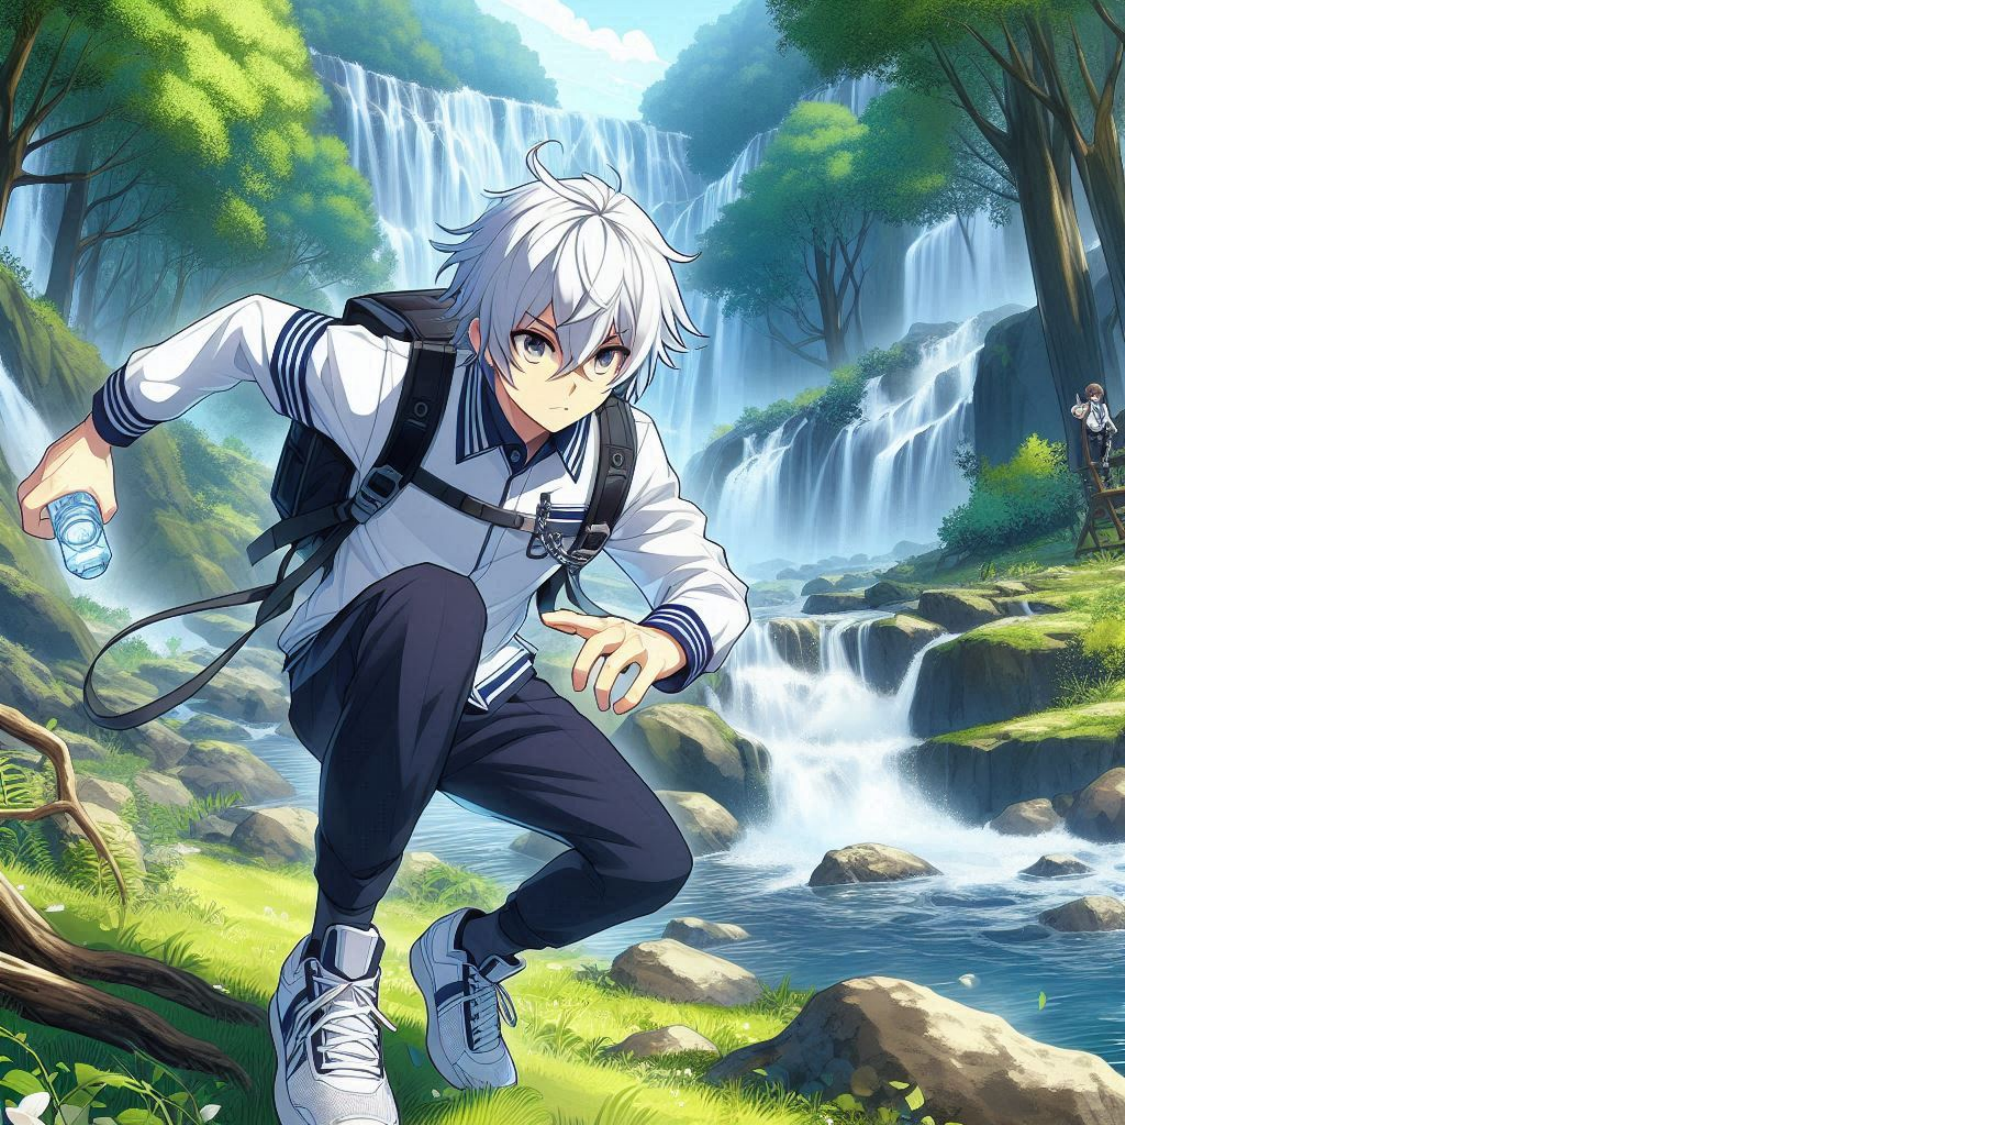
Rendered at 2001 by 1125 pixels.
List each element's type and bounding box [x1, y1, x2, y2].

picture [0, 0, 1125, 1125]
